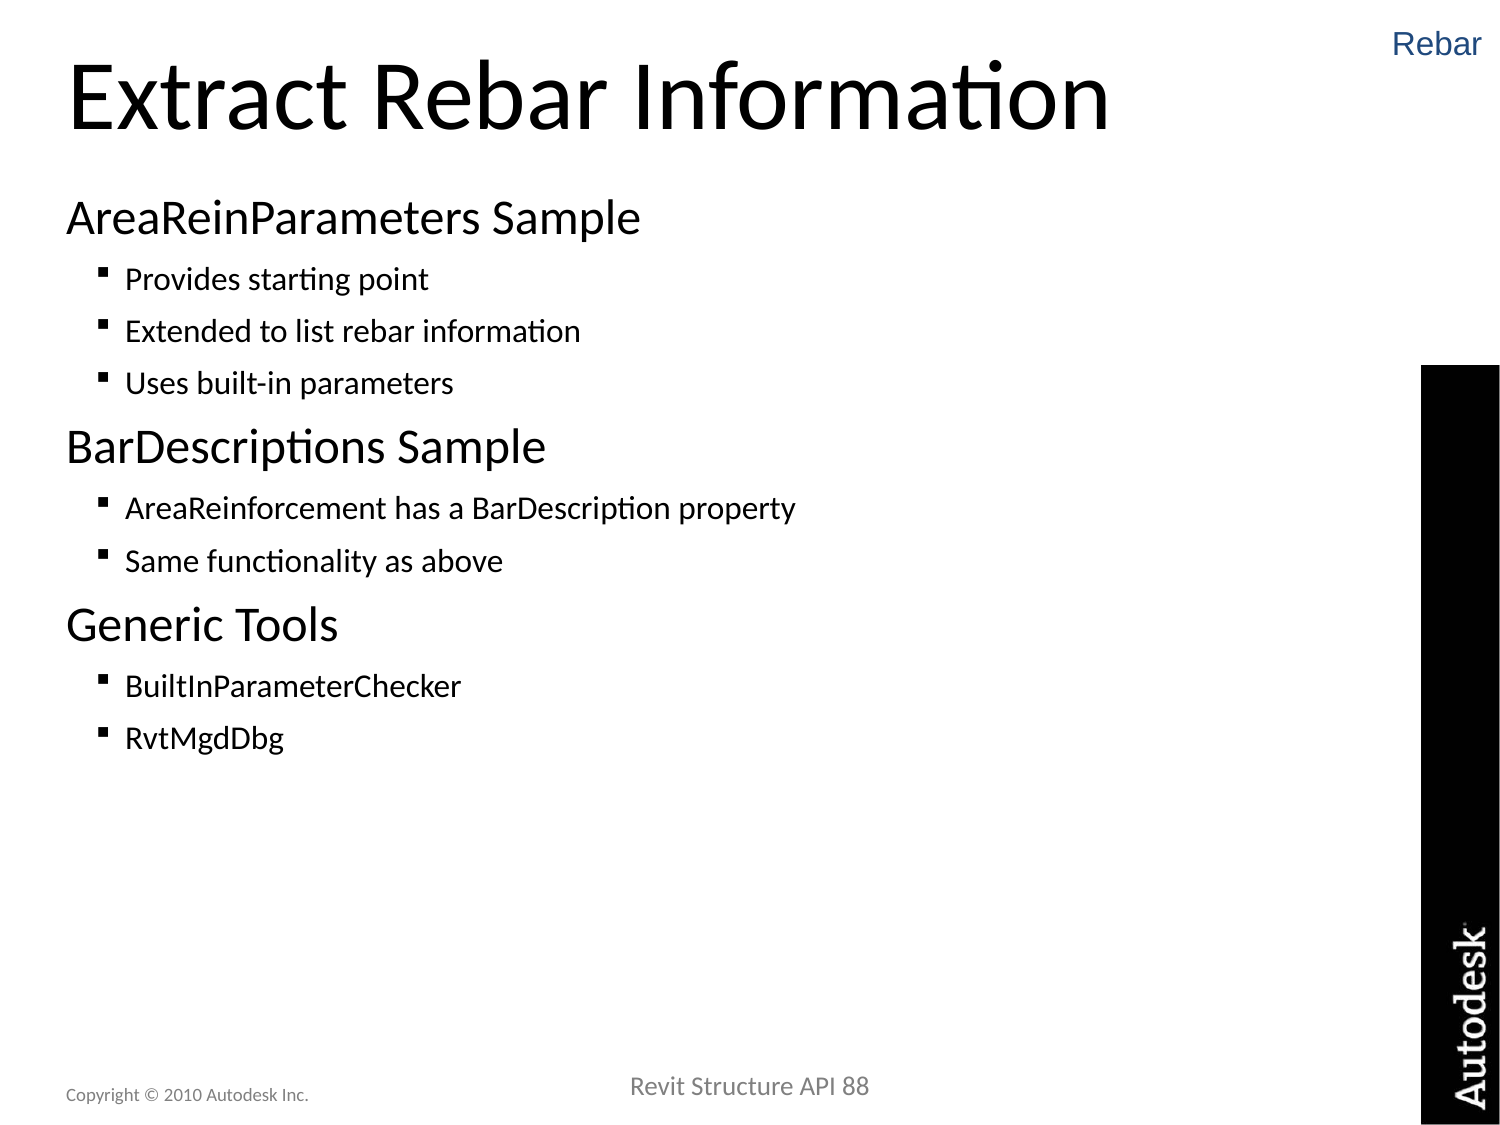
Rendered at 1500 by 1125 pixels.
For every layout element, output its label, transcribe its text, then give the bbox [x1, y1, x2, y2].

picture [1420, 365, 1500, 1125]
list AreaReinParameters Sample Provides starting point Extended to list rebar information Uses built-in parameters BarDescriptions Sample AreaReinforcement has a BarDescription property Same functionality as above Generic Tools BuiltInParameterChecker RvtMgdDbg [51, 176, 1420, 891]
text_box Rebar [1151, 22, 1483, 63]
title Extract Rebar Information [52, 22, 1500, 210]
